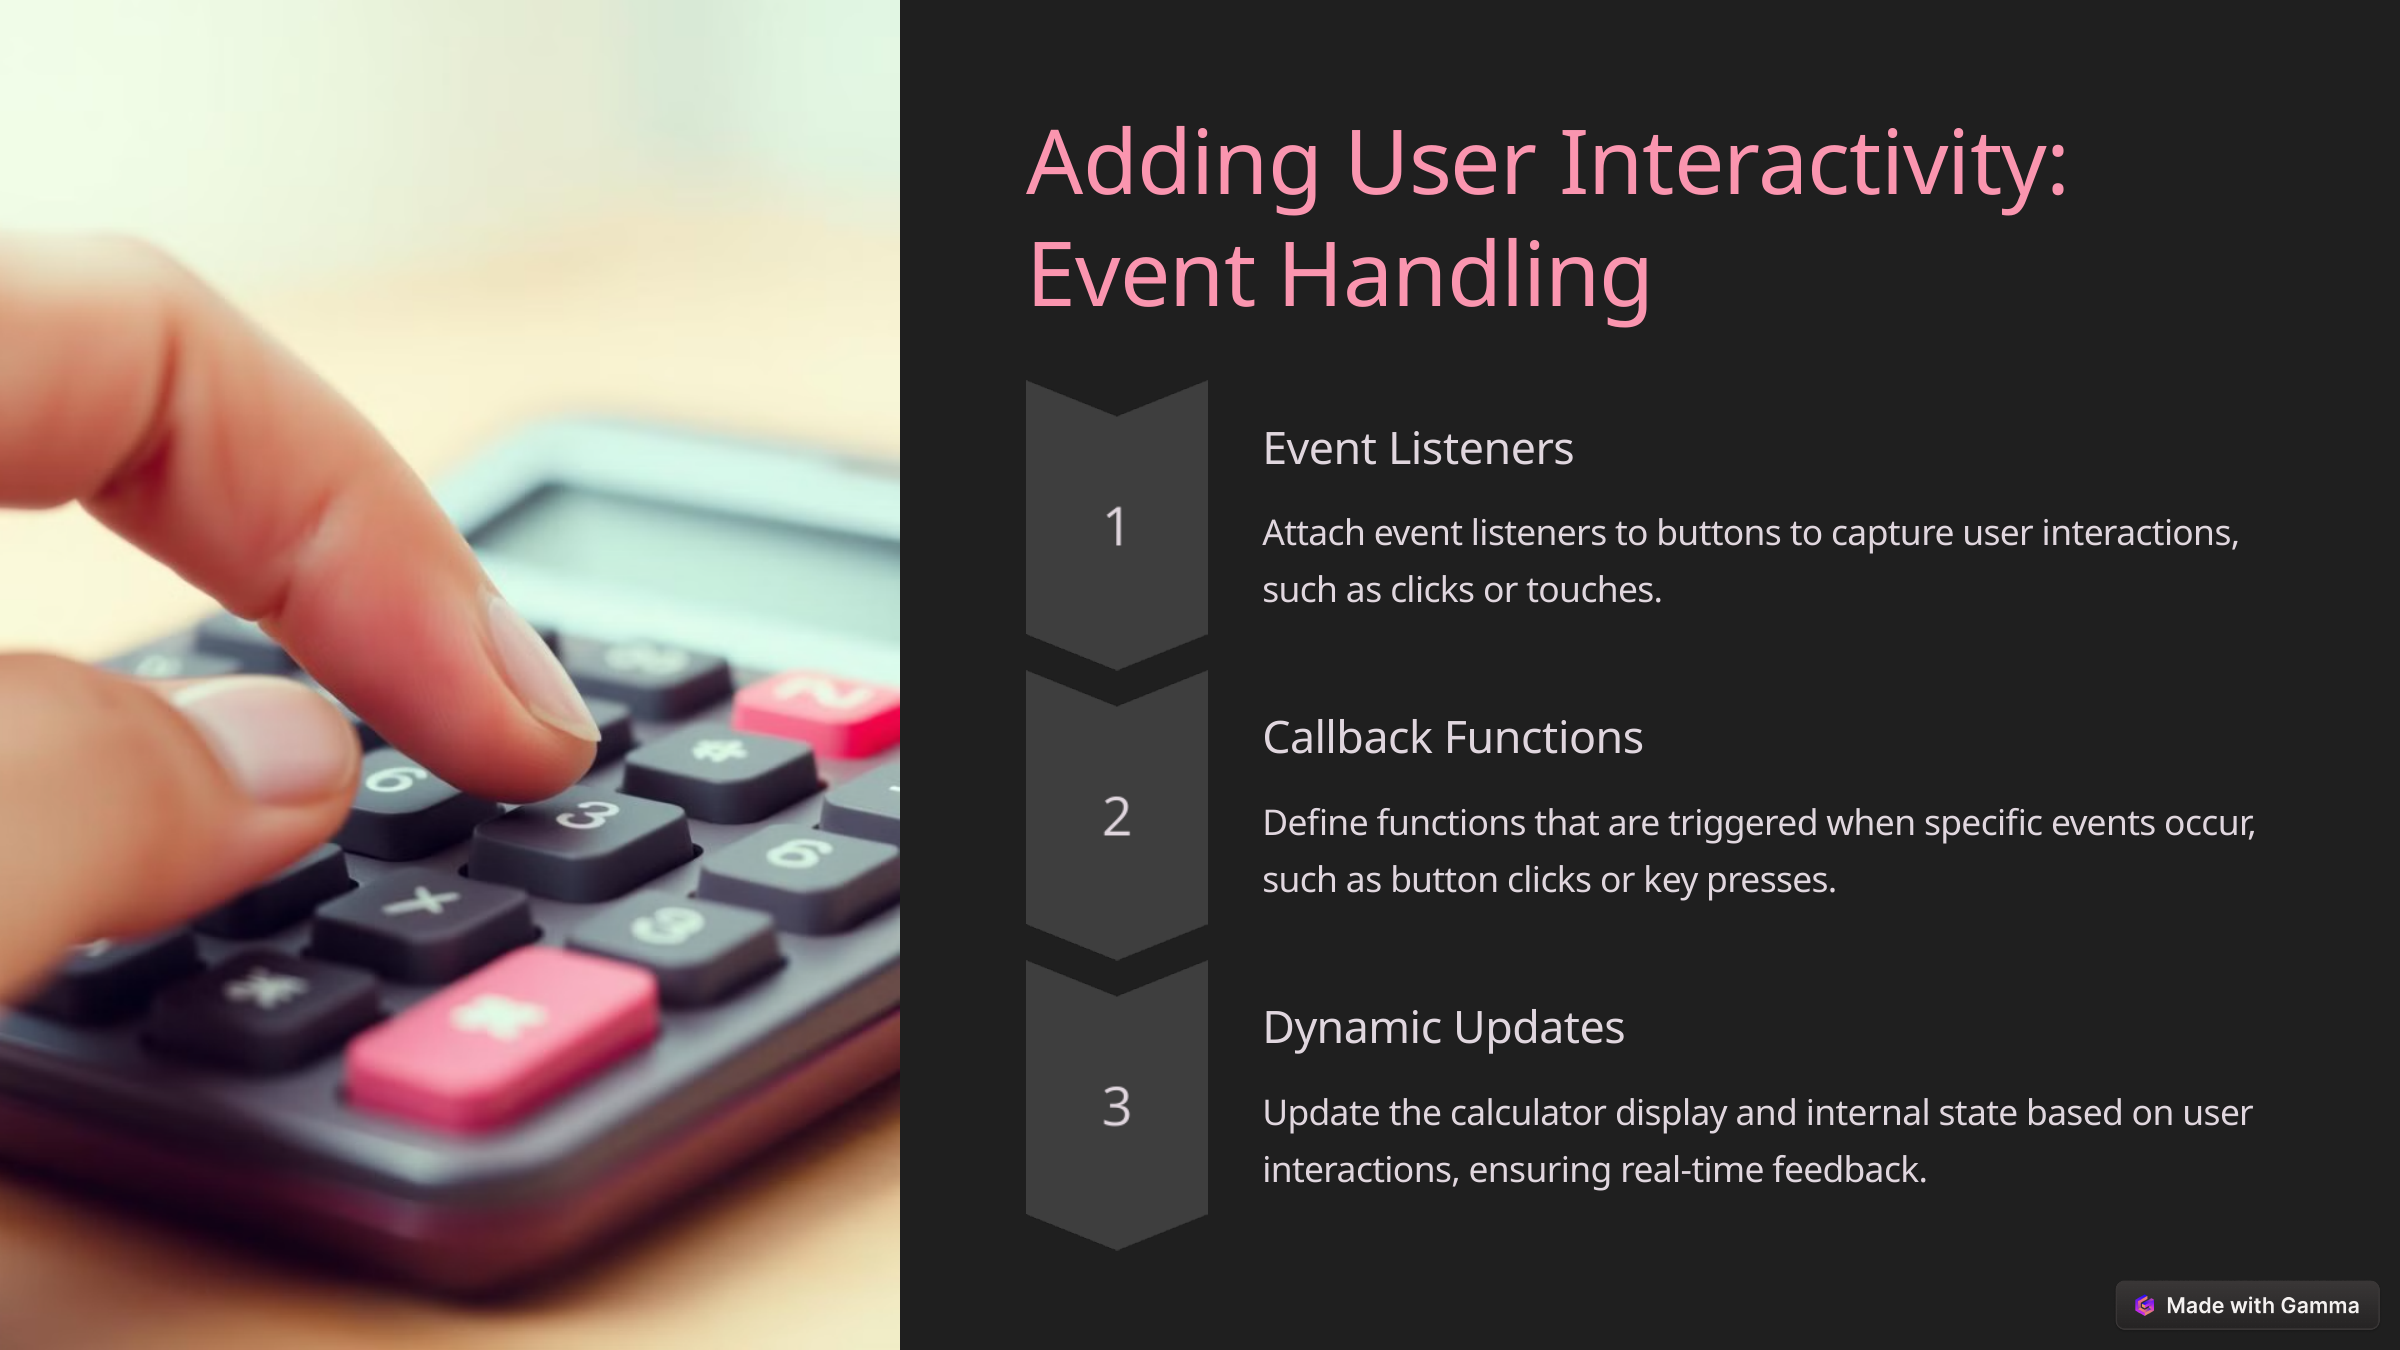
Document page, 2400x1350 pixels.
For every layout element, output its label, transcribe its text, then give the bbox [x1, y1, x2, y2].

text_box Attach event listeners to buttons to capture user interactions, such as clicks or touches. [1262, 495, 2274, 611]
text_box Event Listeners [1262, 416, 1716, 474]
text_box Adding User Interactivity: Event Handling [1026, 99, 2274, 327]
picture [2106, 1271, 2389, 1339]
text_box Define functions that are triggered when specific events occur, such as button clicks or key presses. [1262, 785, 2274, 901]
picture [1026, 380, 1208, 1251]
text_box Update the calculator display and internal state based on user interactions, ensuring real-time feedback. [1262, 1074, 2274, 1191]
text_box Dynamic Updates [1262, 996, 1716, 1054]
text_box Callback Functions [1262, 706, 1716, 764]
picture [0, 0, 900, 1350]
